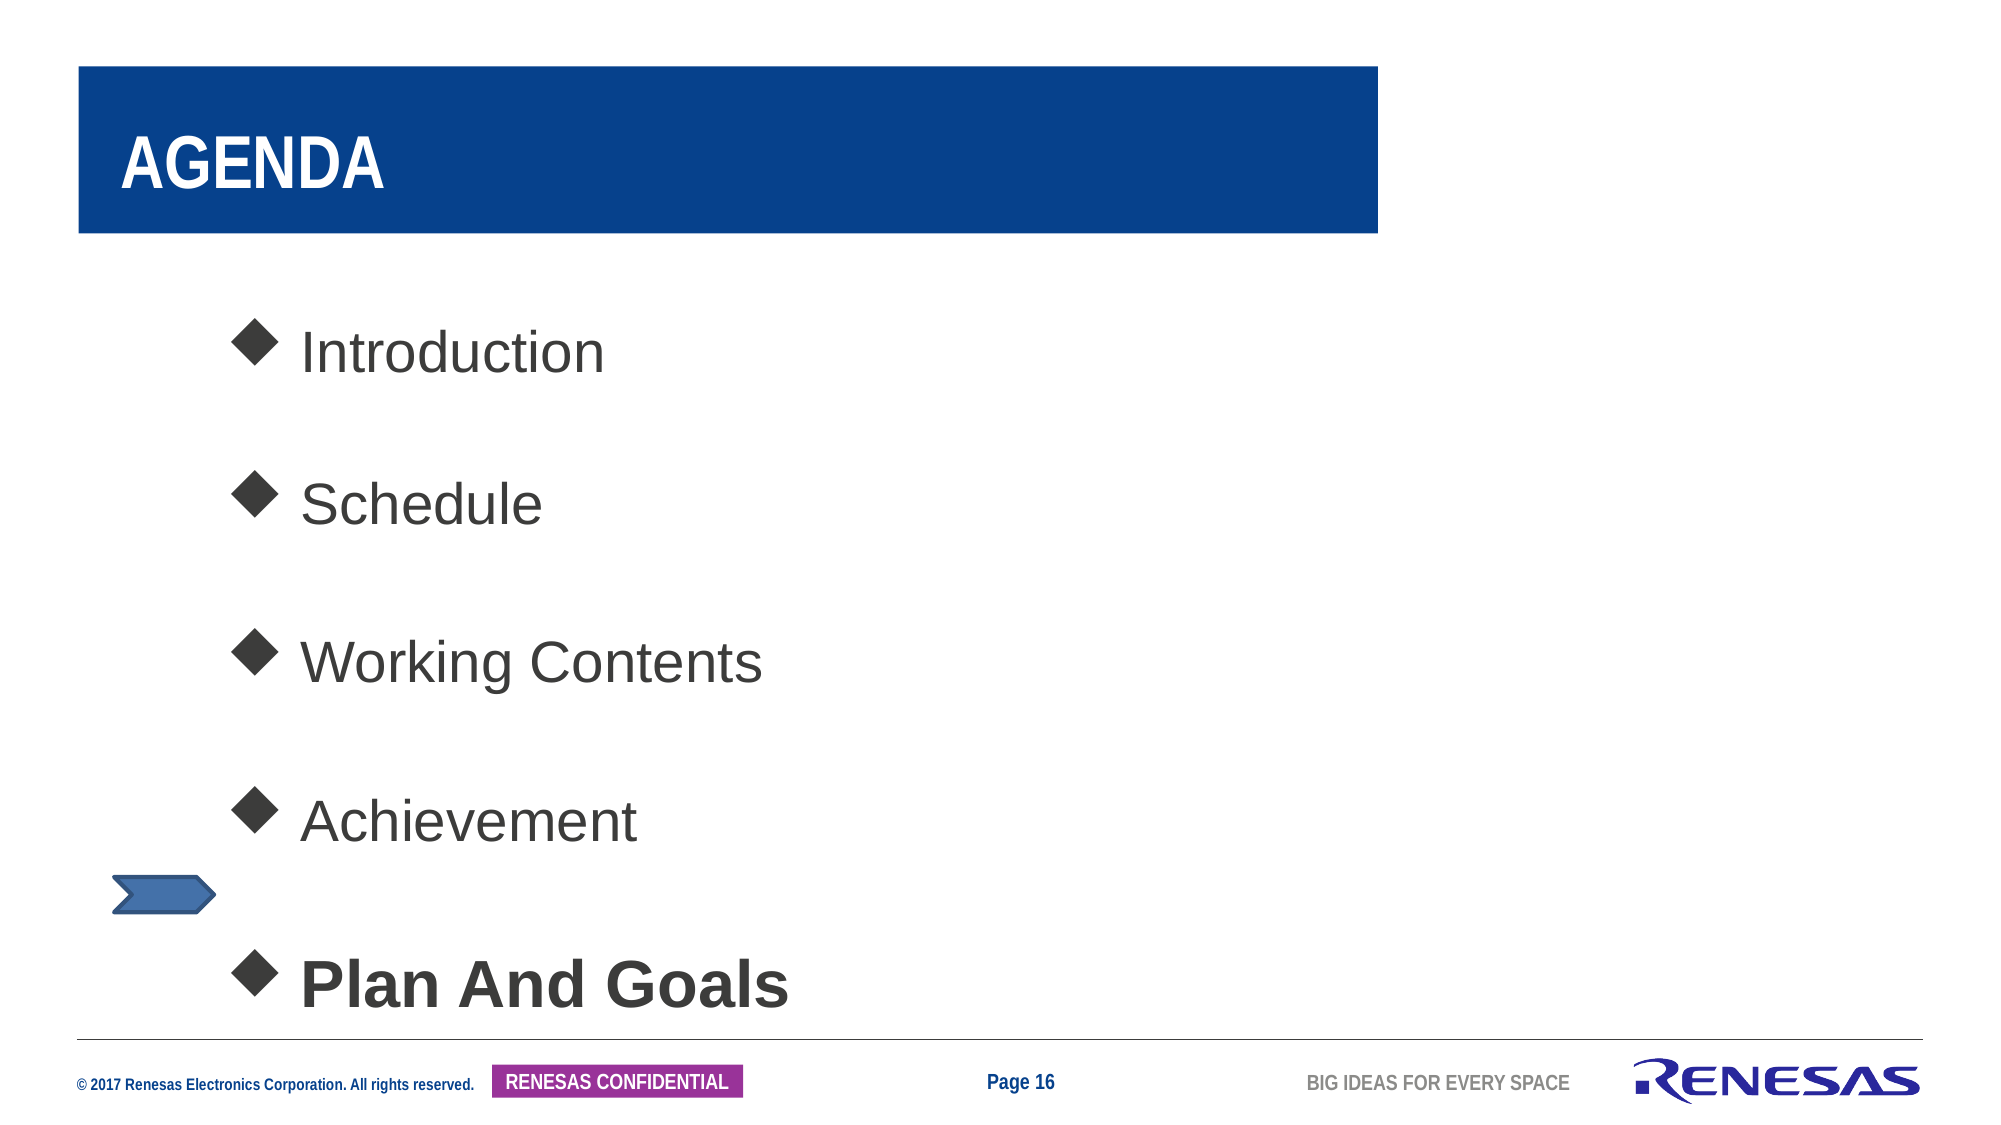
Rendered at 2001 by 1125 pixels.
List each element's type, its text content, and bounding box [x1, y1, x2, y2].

text_box [112, 874, 217, 915]
slide_number Page 16 [944, 1067, 1056, 1095]
list Introduction Schedule Working Contents Achievement Plan And Goals [137, 314, 1235, 949]
picture [1631, 1056, 1923, 1106]
text_box agenda [78, 66, 1378, 234]
